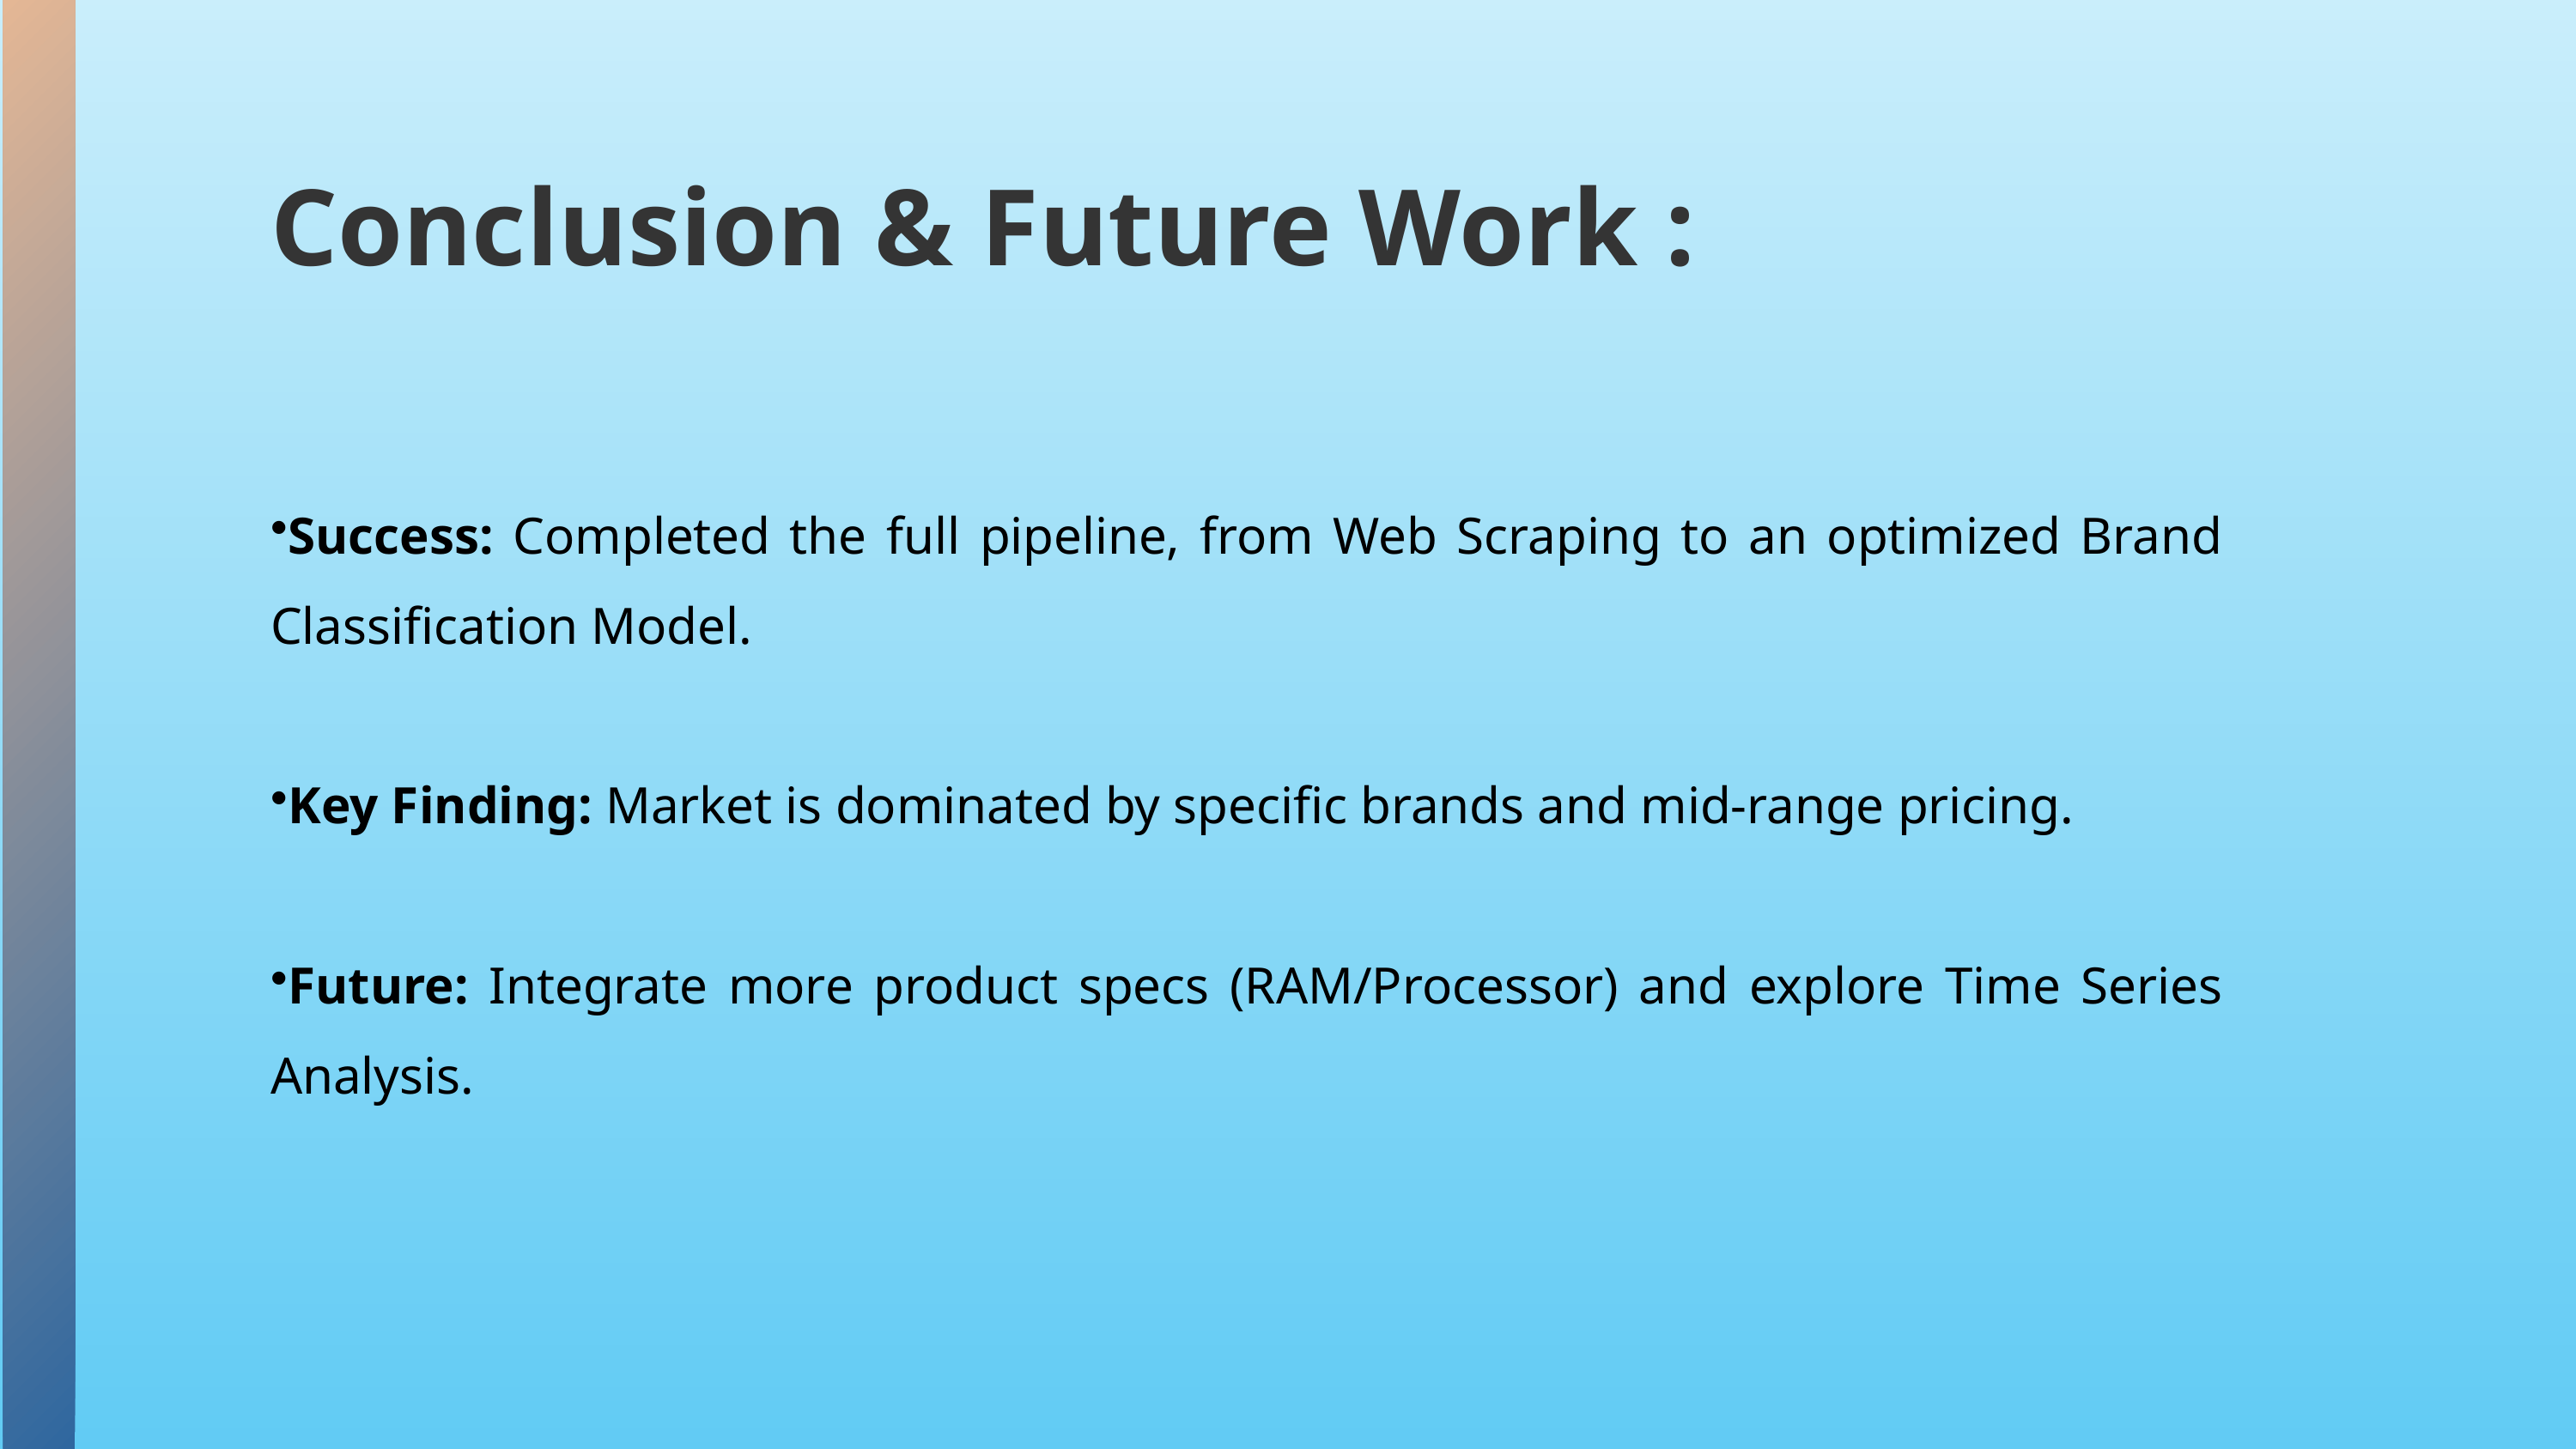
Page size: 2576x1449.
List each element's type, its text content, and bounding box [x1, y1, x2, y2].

list Success: Completed the full pipeline, from Web Scraping to an optimized Brand Classification Model. Key Finding: Market is dominated by specific brands and mid-range pricing. Future: Integrate more product specs (RAM/Processor) and explore Time Series Analysis. [258, 368, 2236, 1210]
text_box [3, 0, 76, 1449]
title Conclusion & Future Work : [258, 91, 2061, 368]
